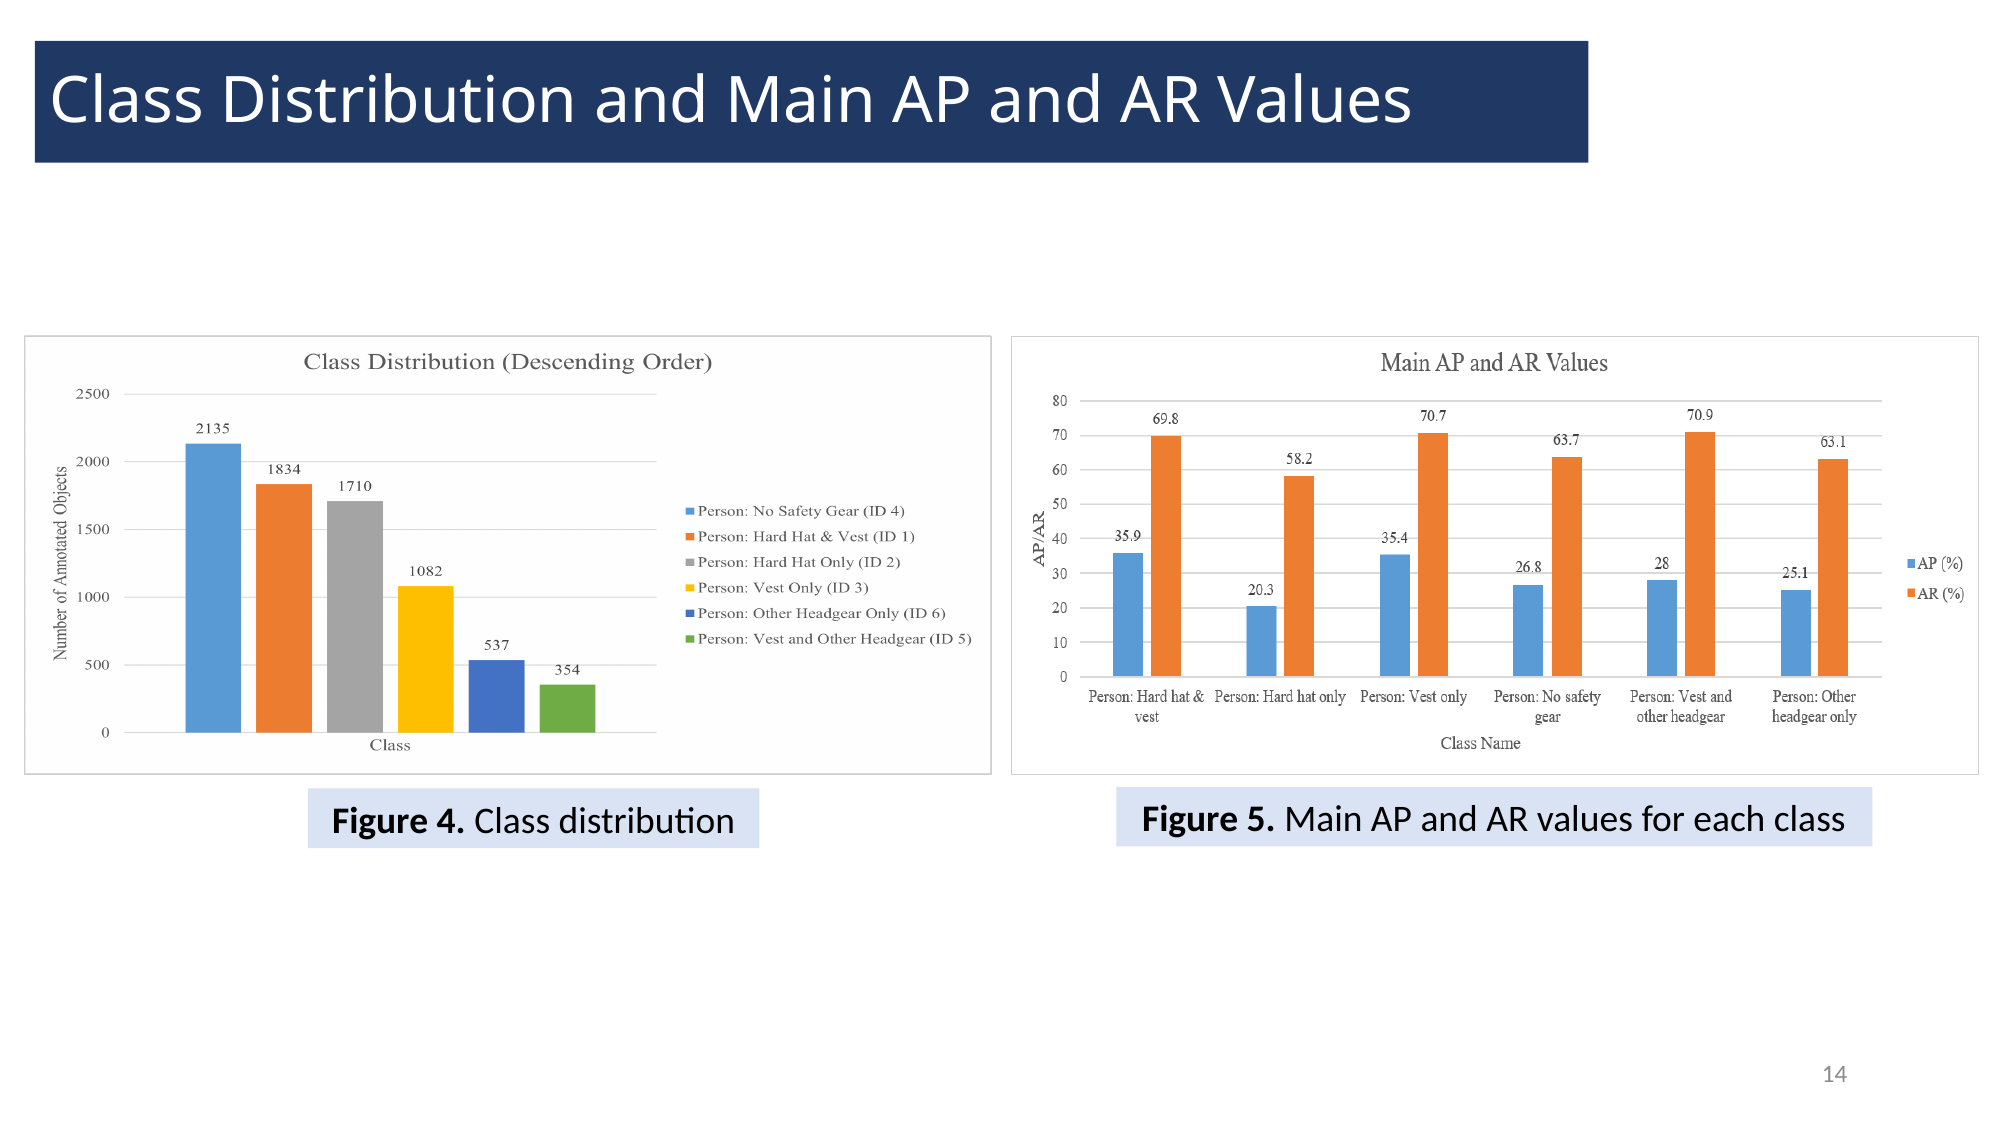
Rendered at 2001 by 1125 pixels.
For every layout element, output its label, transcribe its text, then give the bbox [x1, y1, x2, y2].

title Class Distribution and Main AP and AR Values [34, 40, 1589, 163]
picture [1010, 335, 1978, 774]
text_box Figure 4. Class distribution [307, 788, 760, 849]
slide_number 14 [1412, 1042, 1863, 1103]
text_box Figure 5. Main AP and AR values for each class [1116, 786, 1873, 847]
picture [24, 335, 991, 774]
